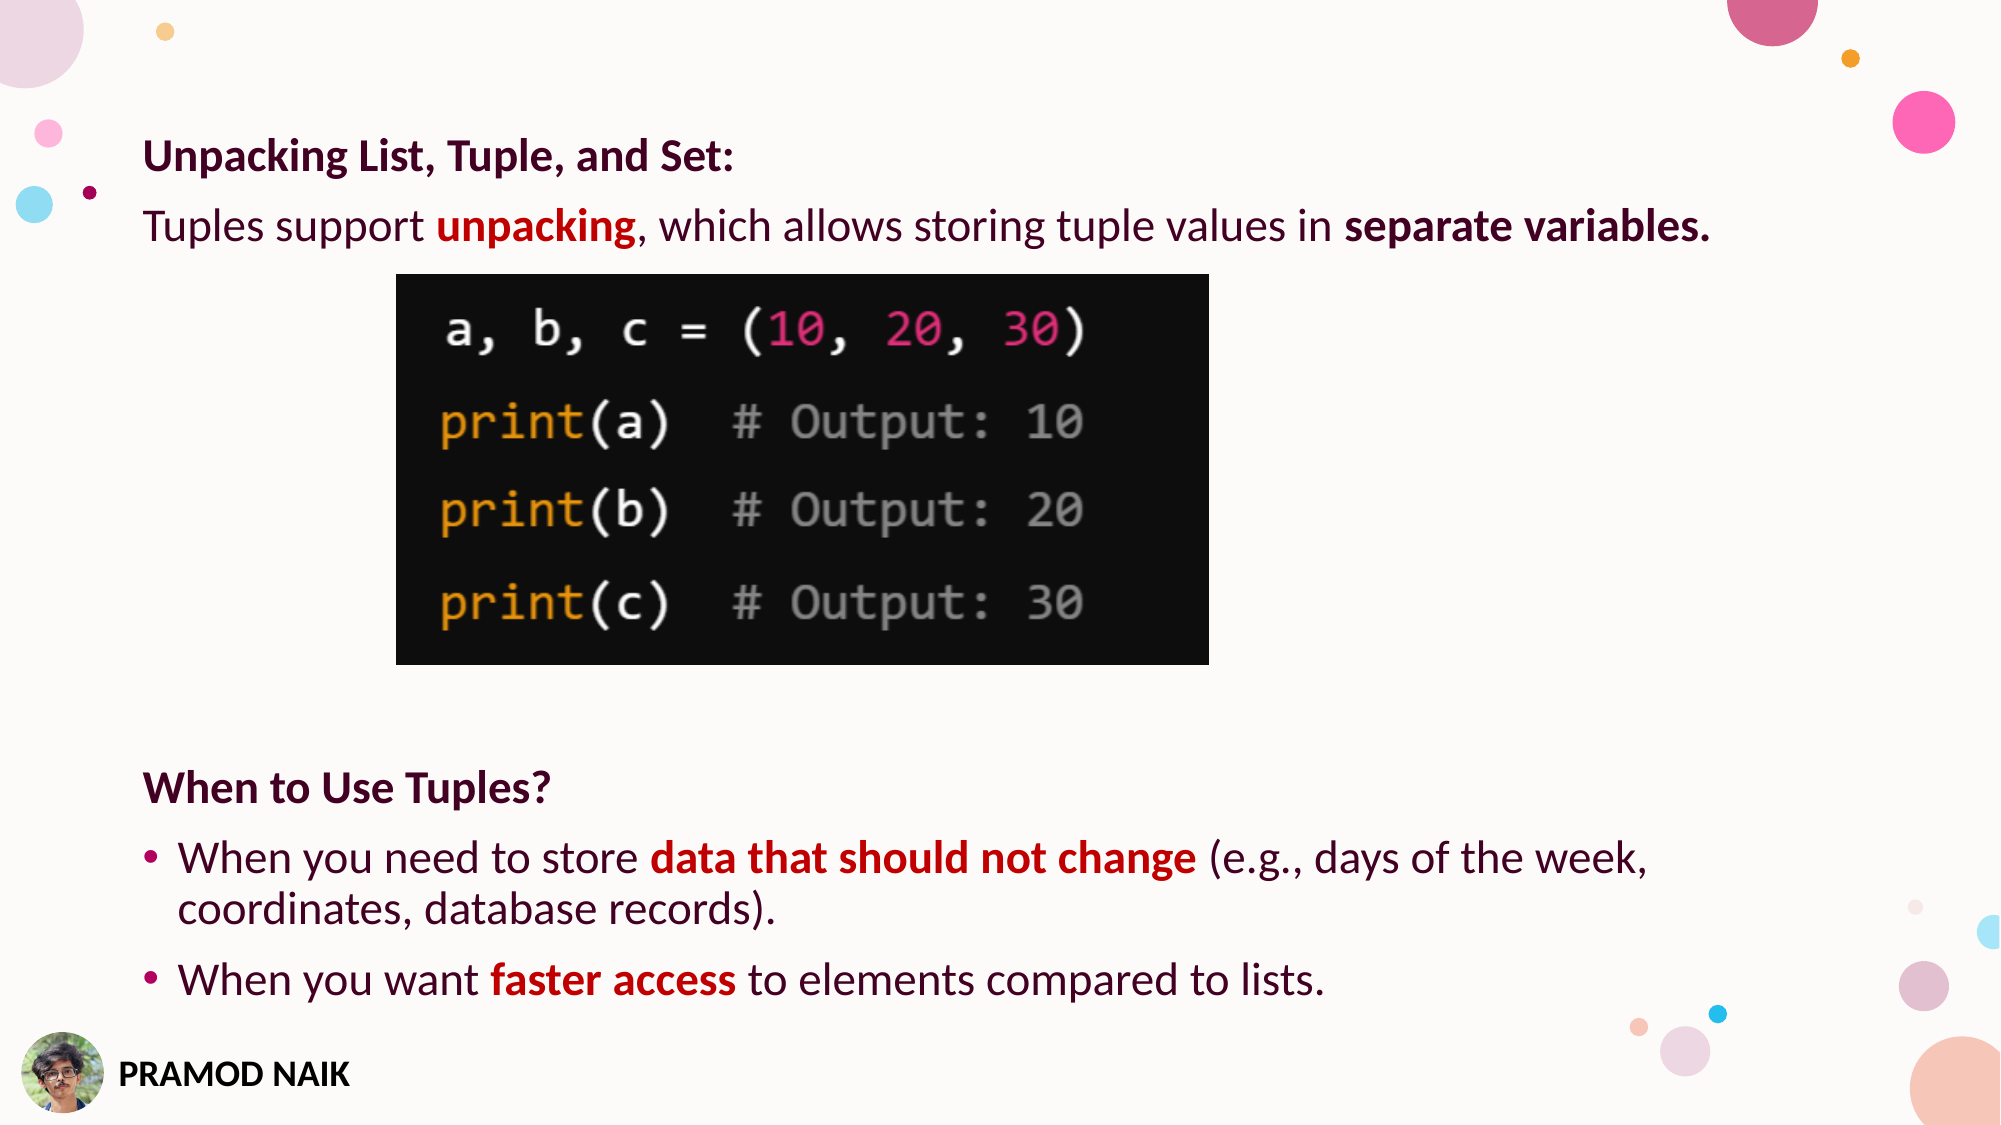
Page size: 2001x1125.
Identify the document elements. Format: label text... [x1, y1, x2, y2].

picture [21, 1031, 104, 1114]
list Unpacking List, Tuple, and Set: Tuples support unpacking, which allows storing tuple values in separate variables. When to Use Tuples? When you need to store data that should not change (e.g., days of the week, coordinates, database records). When you want faster access to elements compared to lists. [127, 123, 1877, 1014]
picture [396, 274, 1209, 665]
